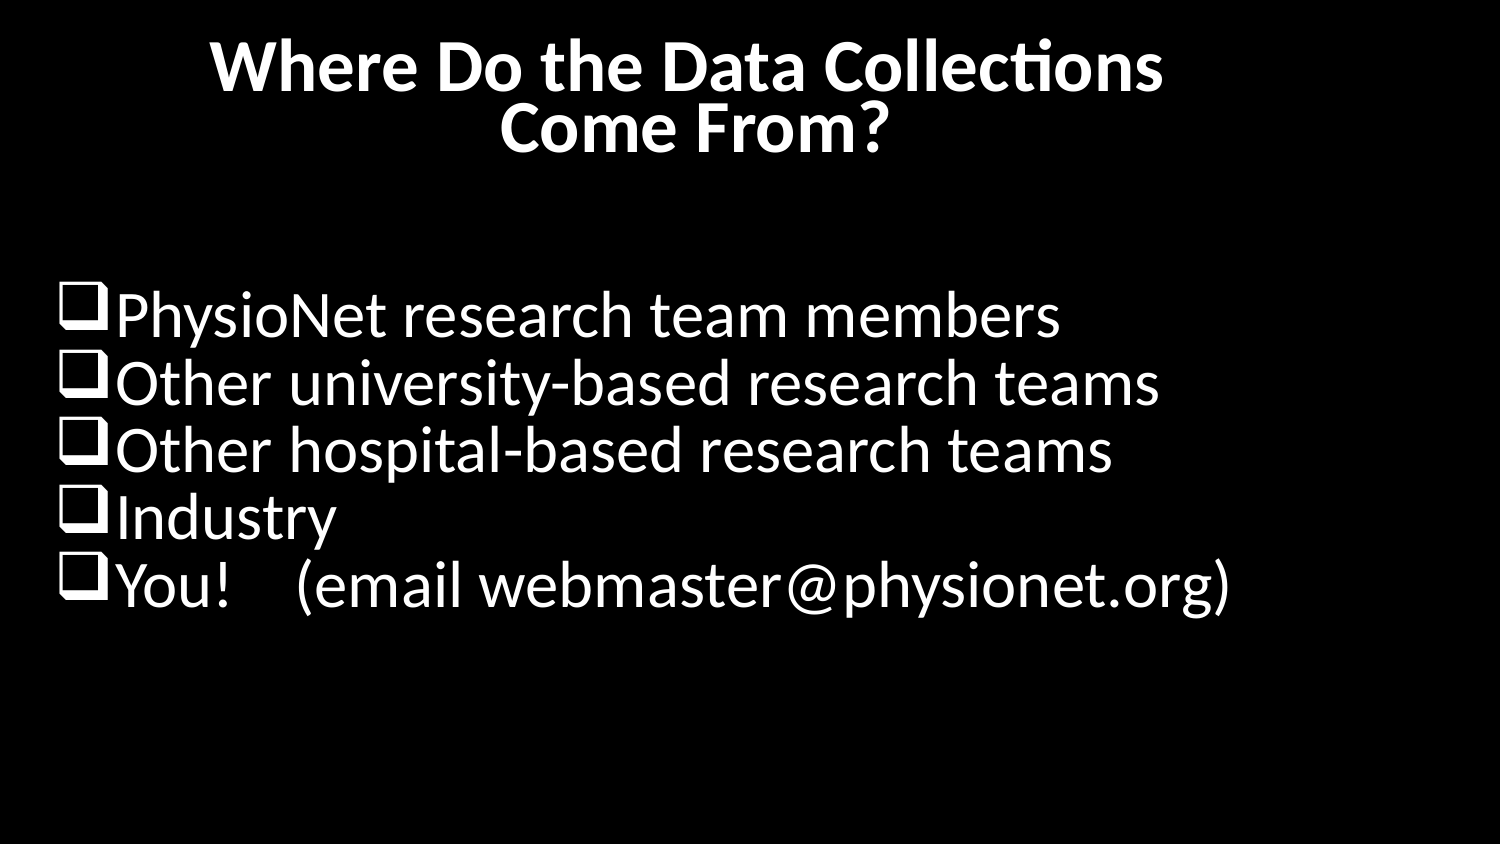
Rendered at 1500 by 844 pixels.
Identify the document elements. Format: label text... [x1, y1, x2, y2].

list PhysioNet research team members Other university-based research teams Other hospital-based research teams Industry You! (email webmaster@physionet.org) [39, 286, 1432, 647]
title Where Do the Data Collections Come From? [0, 33, 1390, 175]
